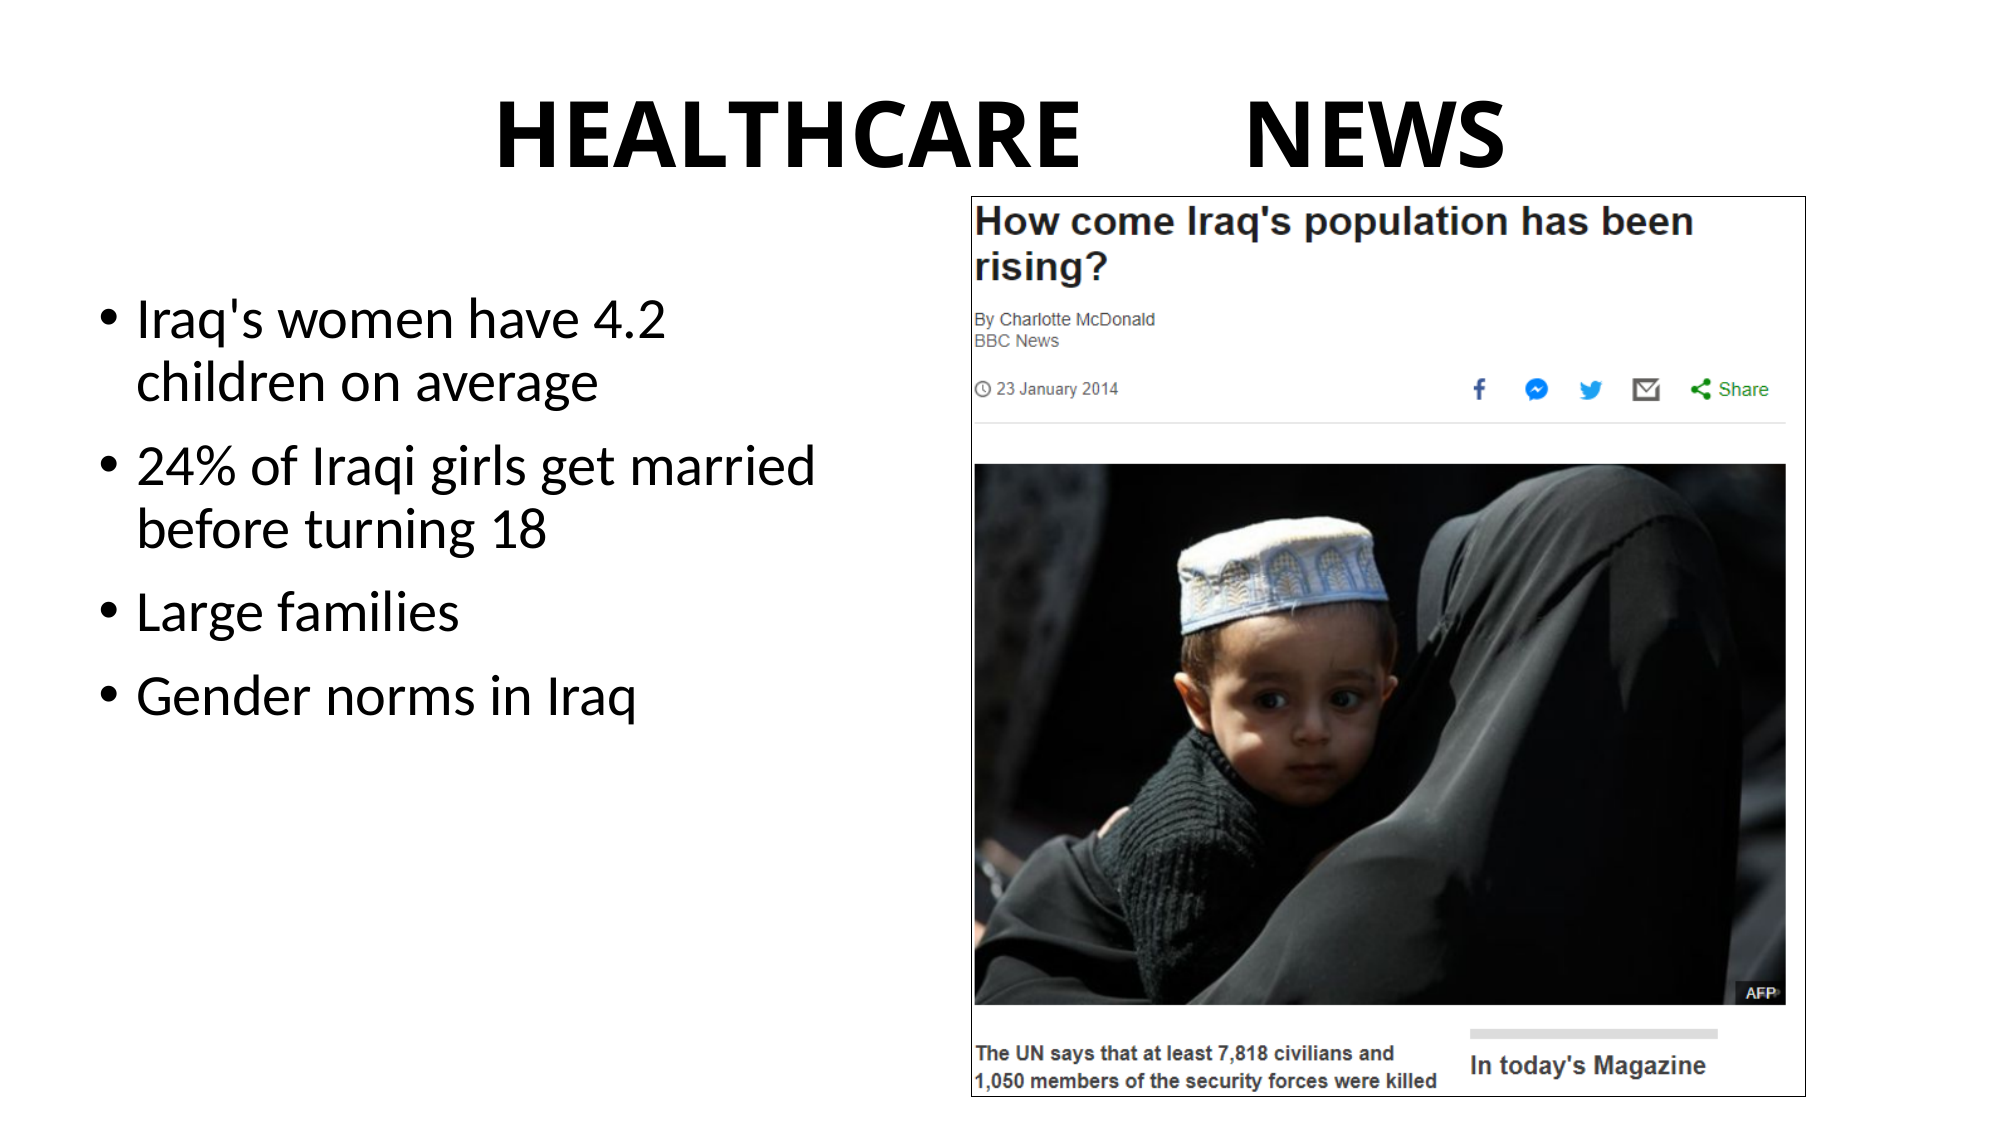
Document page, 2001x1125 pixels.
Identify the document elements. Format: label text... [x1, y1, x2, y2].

picture [971, 196, 1806, 1097]
list Iraq's women have 4.2 children on average 24% of Iraqi girls get married before turning 18 Large families Gender norms in Iraq [83, 281, 859, 995]
text_box HEALTHCARE NEWS [0, 28, 2000, 246]
